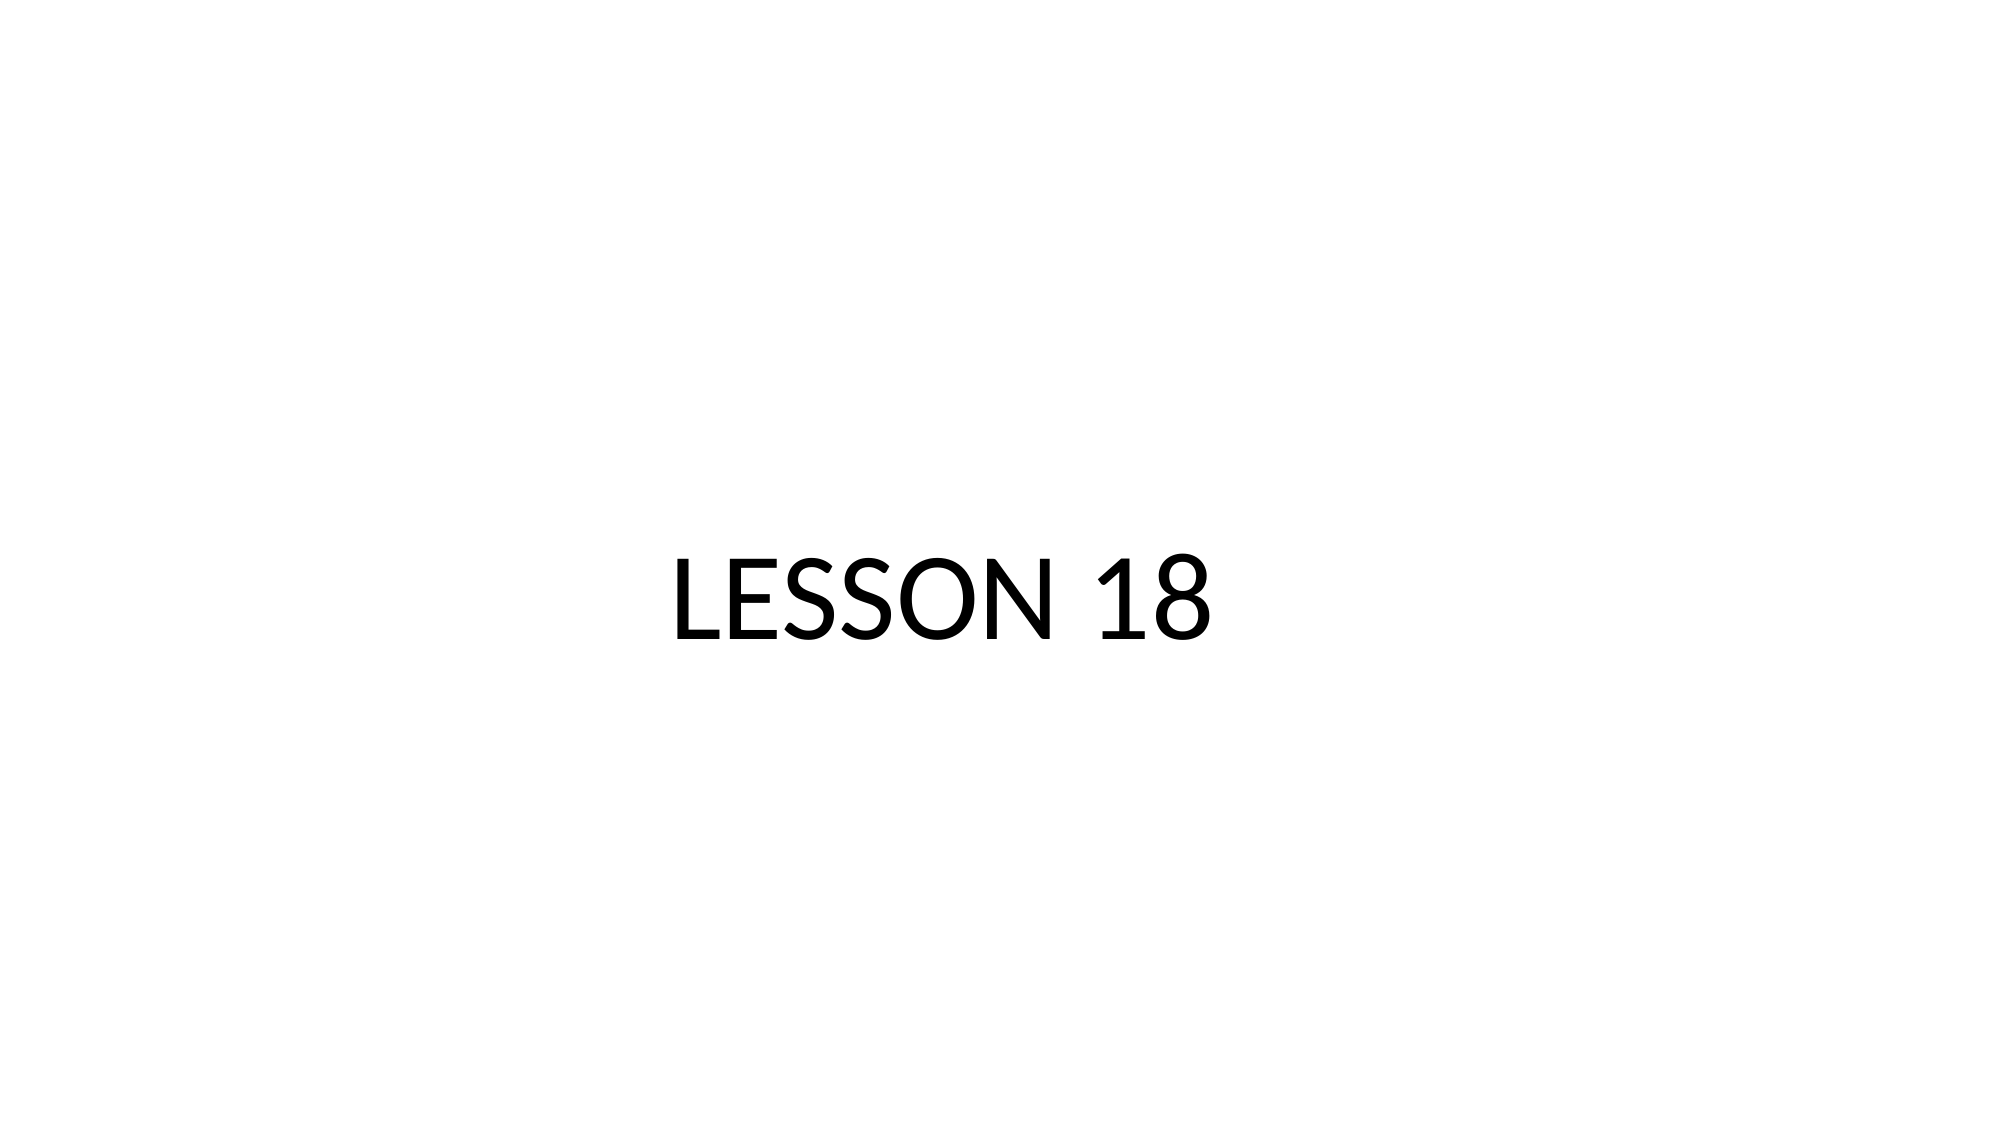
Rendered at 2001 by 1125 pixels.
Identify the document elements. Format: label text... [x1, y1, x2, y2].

text_box LESSON 18 [654, 506, 1331, 672]
